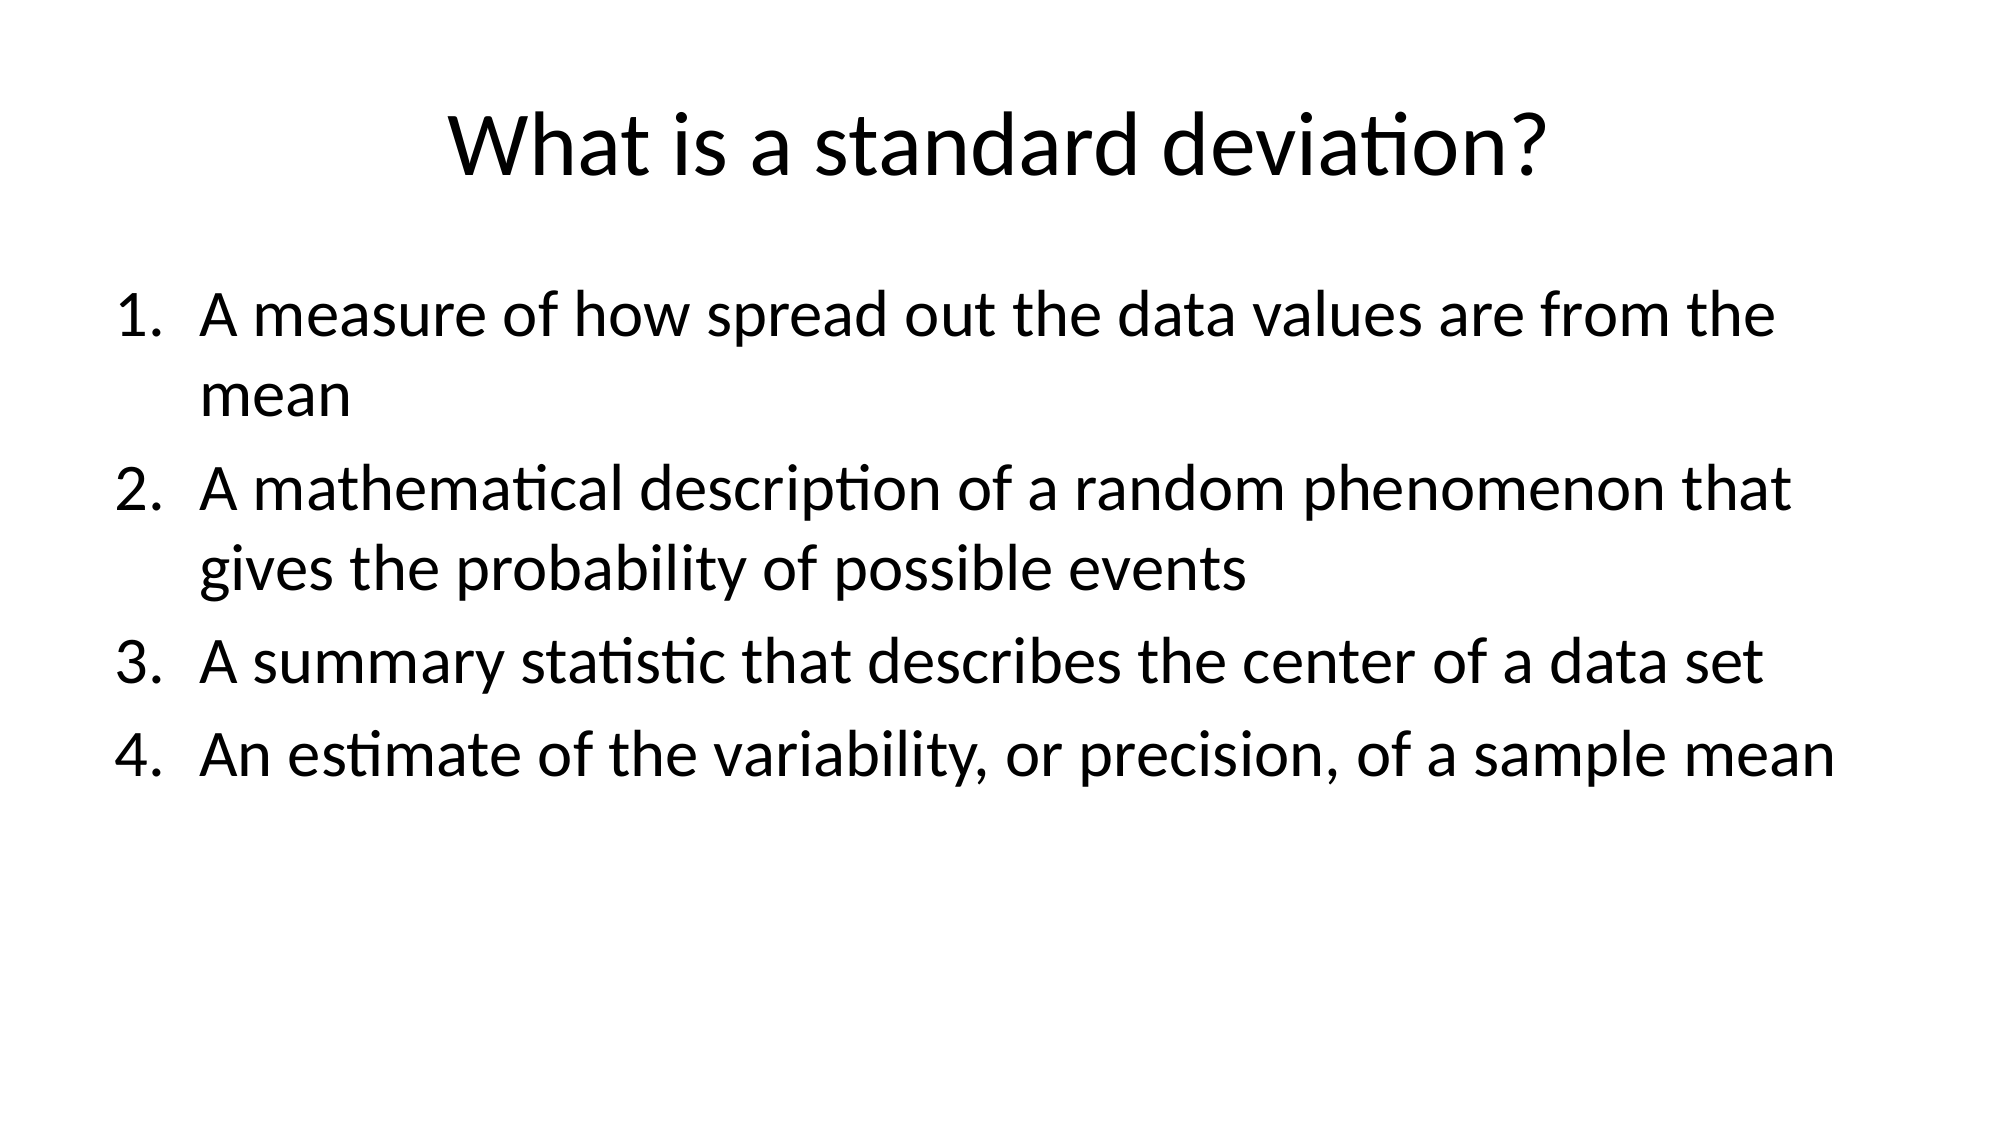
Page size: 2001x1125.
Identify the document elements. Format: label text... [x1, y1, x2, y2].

list A measure of how spread out the data values are from the mean A mathematical description of a random phenomenon that gives the probability of possible events A summary statistic that describes the center of a data set An estimate of the variability, or precision, of a sample mean [99, 262, 1900, 1005]
title What is a standard deviation? [99, 45, 1900, 233]
